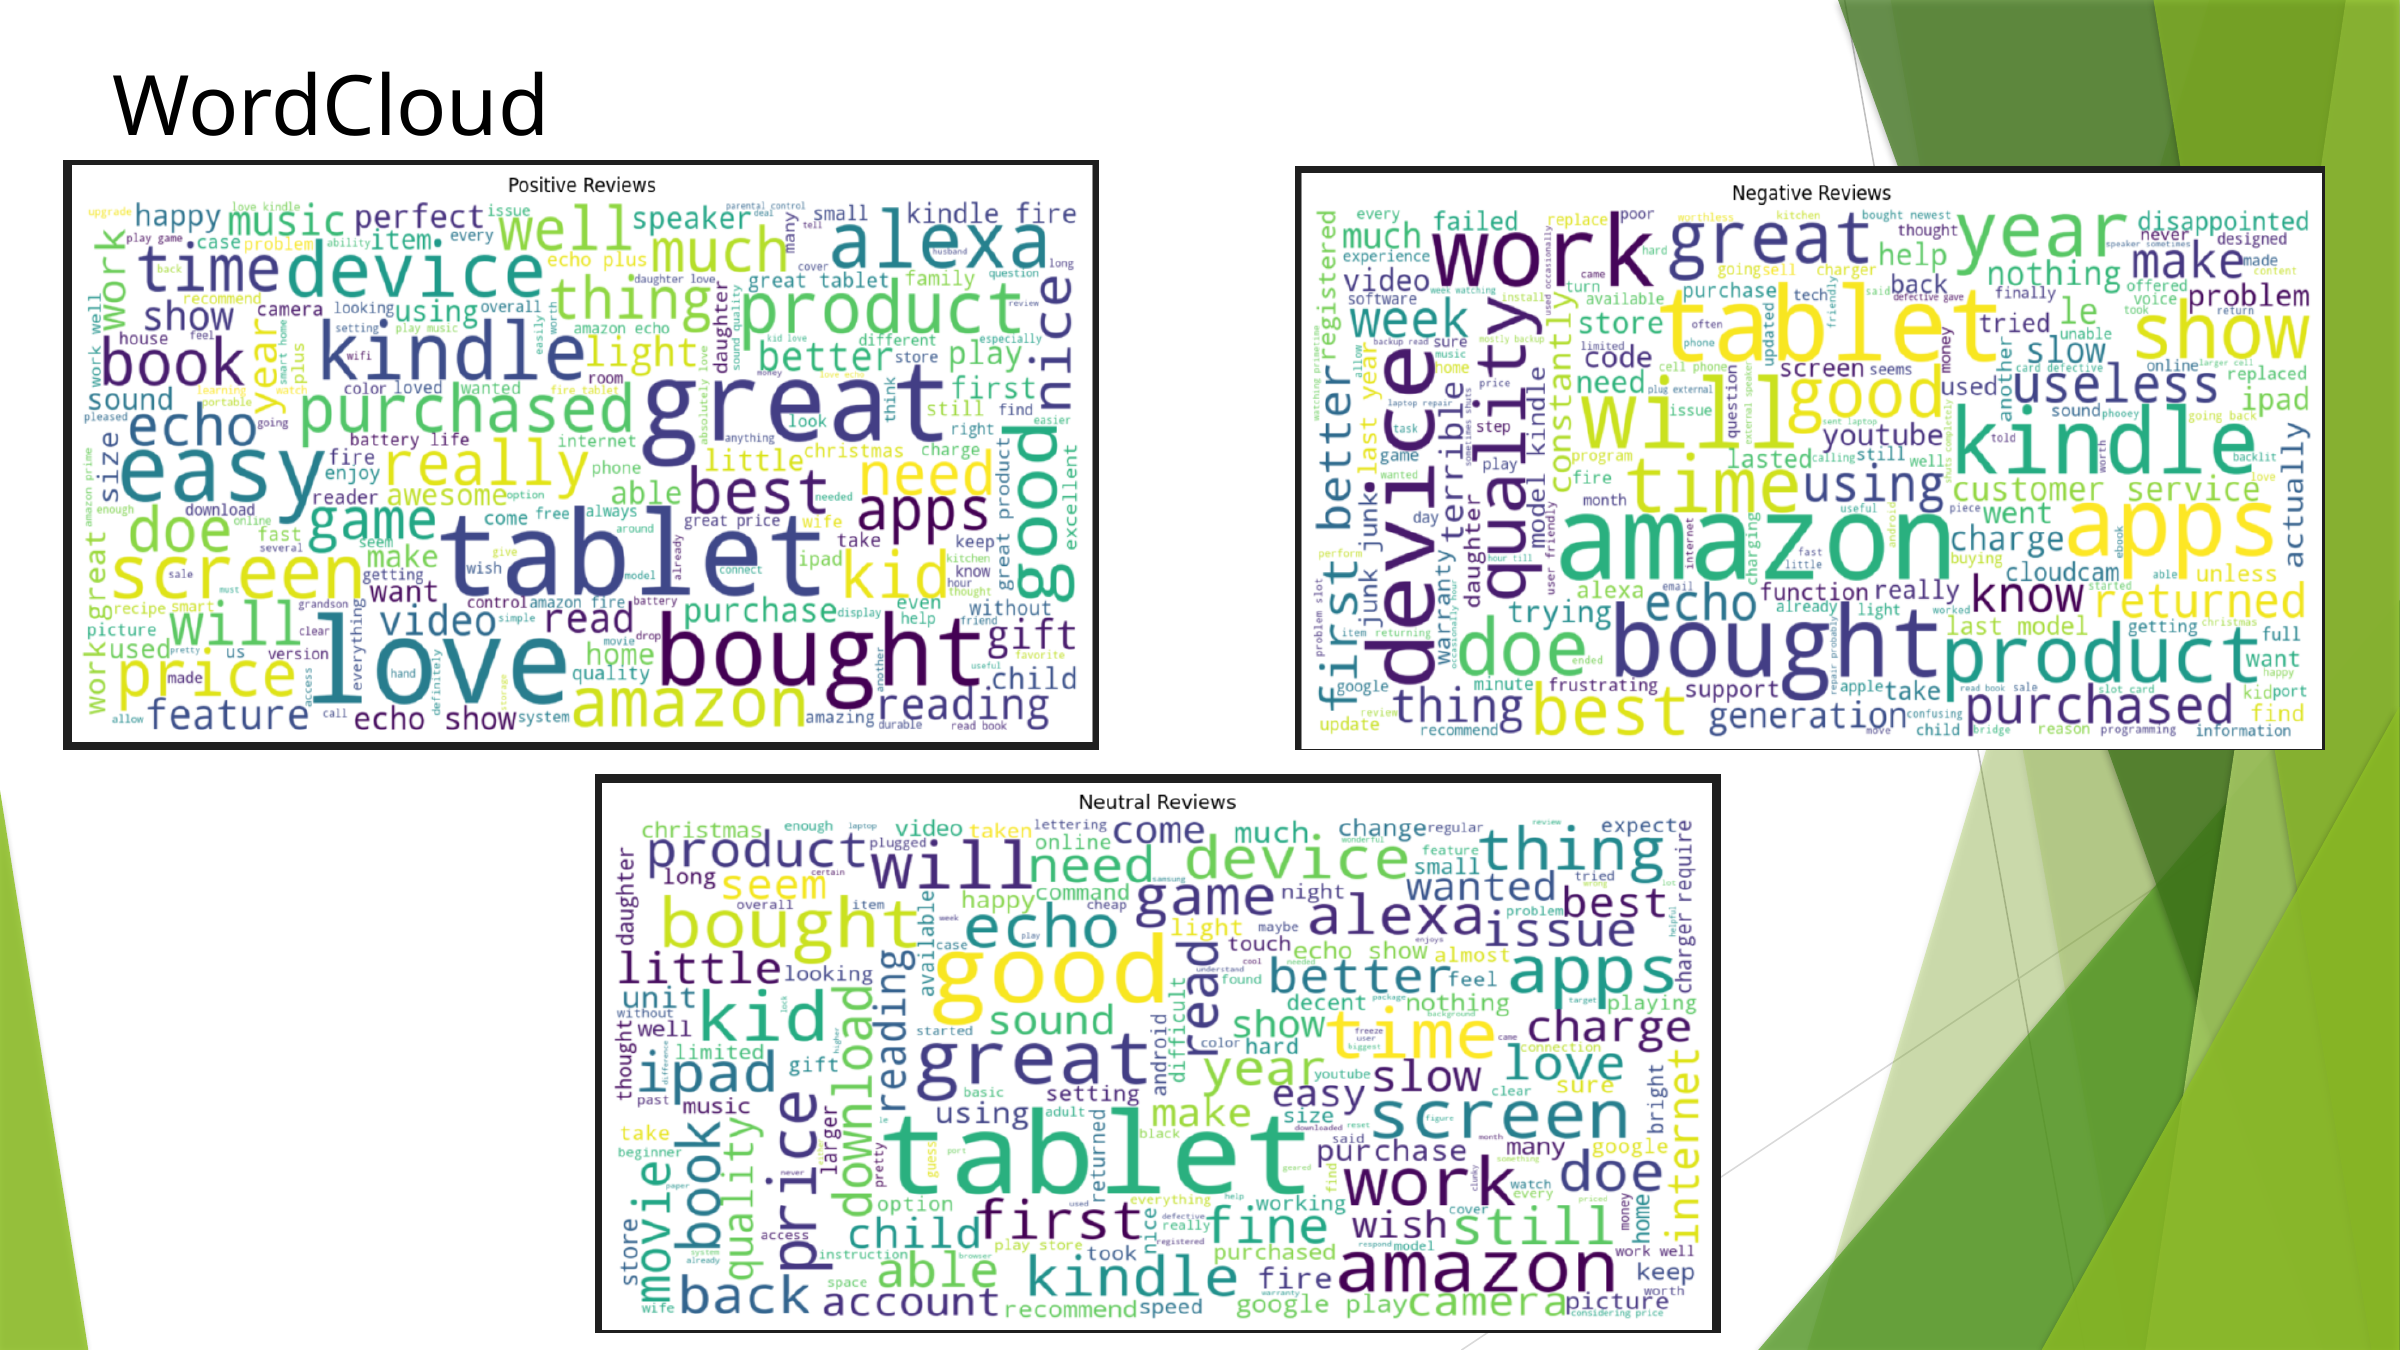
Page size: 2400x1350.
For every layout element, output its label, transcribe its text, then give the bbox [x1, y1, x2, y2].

picture [63, 160, 1099, 751]
text_box WordCloud [97, 44, 654, 159]
picture [594, 774, 1721, 1334]
picture [1294, 165, 2326, 751]
